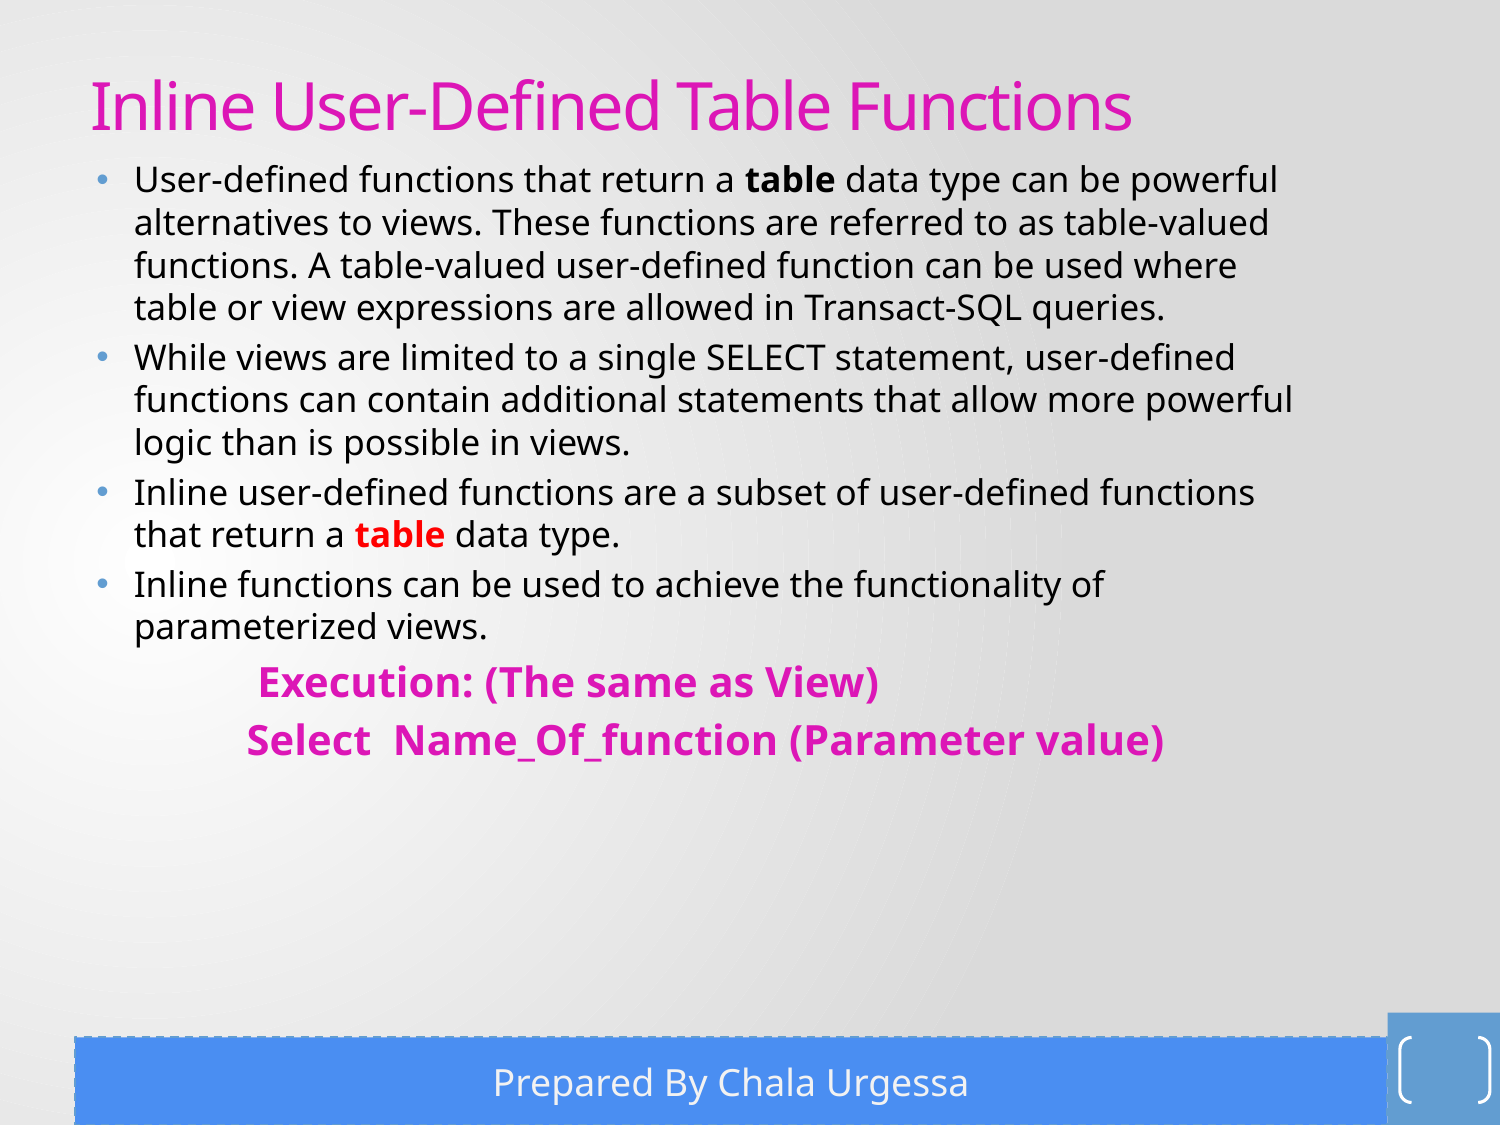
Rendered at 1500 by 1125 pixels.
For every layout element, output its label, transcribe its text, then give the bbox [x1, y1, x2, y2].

title Inline User-Defined Table Functions [75, 45, 1325, 149]
list User-defined functions that return a table data type can be powerful alternatives to views. These functions are referred to as table-valued functions. A table-valued user-defined function can be used where table or view expressions are allowed in Transact-SQL queries. While views are limited to a single SELECT statement, user-defined functions can contain additional statements that allow more powerful logic than is possible in views. Inline user-defined functions are a subset of user-defined functions that return a table data type. Inline functions can be used to achieve the functionality of parameterized views. Execution: (The same as View) Select Name_Of_function (Parameter value) [62, 149, 1325, 775]
slide_number [1398, 1035, 1492, 1105]
